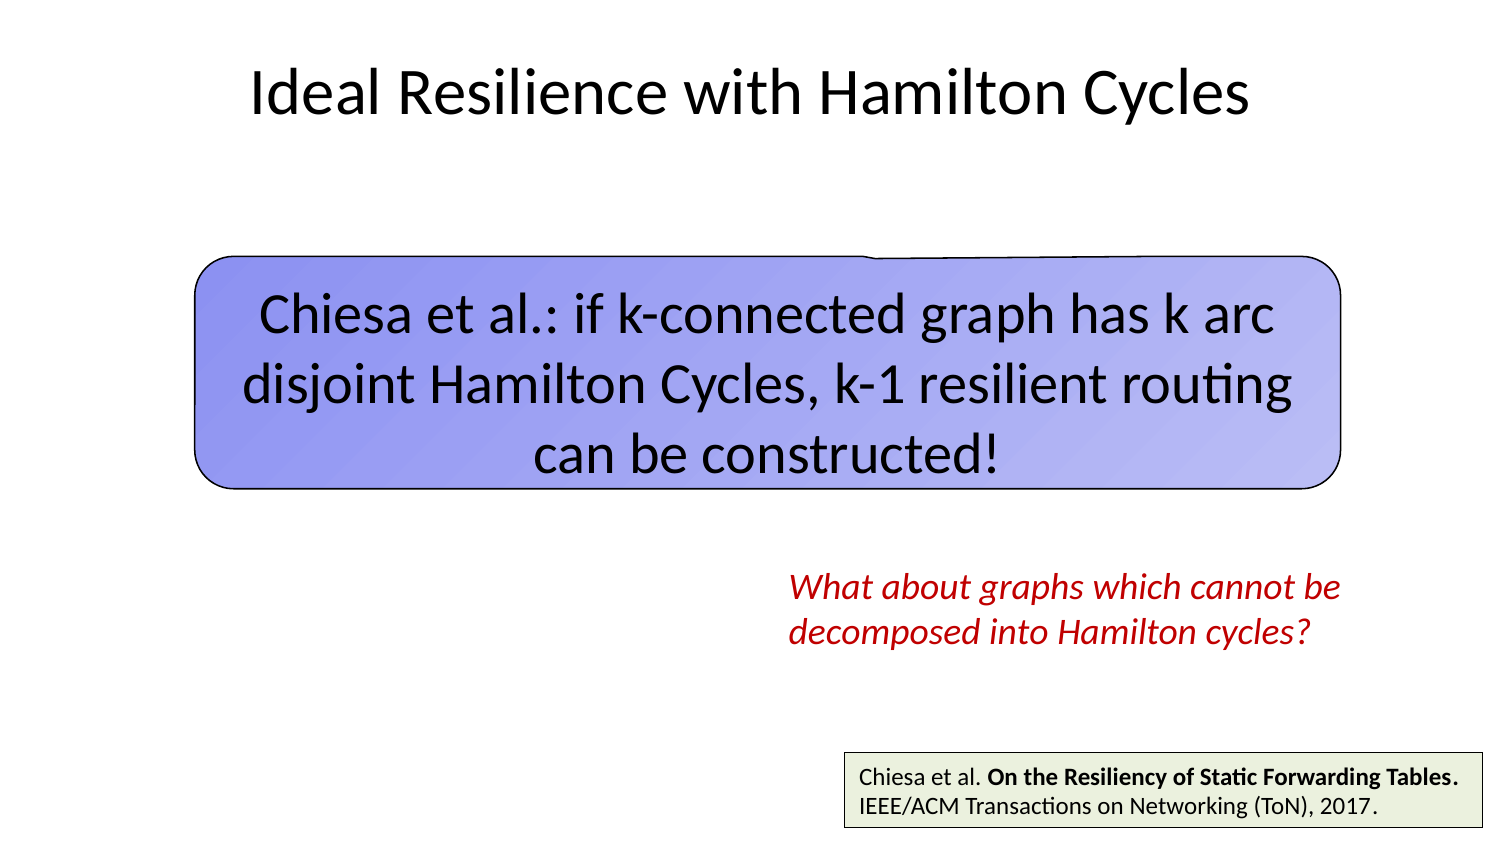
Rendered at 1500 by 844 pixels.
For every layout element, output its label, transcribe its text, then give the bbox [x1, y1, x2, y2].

text_box Chiesa et al.: if k-connected graph has k arc disjoint Hamilton Cycles, k-1 resilient routing can be constructed! [194, 256, 1341, 489]
text_box Chiesa et al. On the Resiliency of Static Forwarding Tables. IEEE/ACM Transactions on Networking (ToN), 2017. [844, 752, 1483, 828]
text_box What about graphs which cannot be decomposed into Hamilton cycles? [773, 554, 1365, 664]
title Ideal Resilience with Hamilton Cycles [0, 17, 1500, 158]
